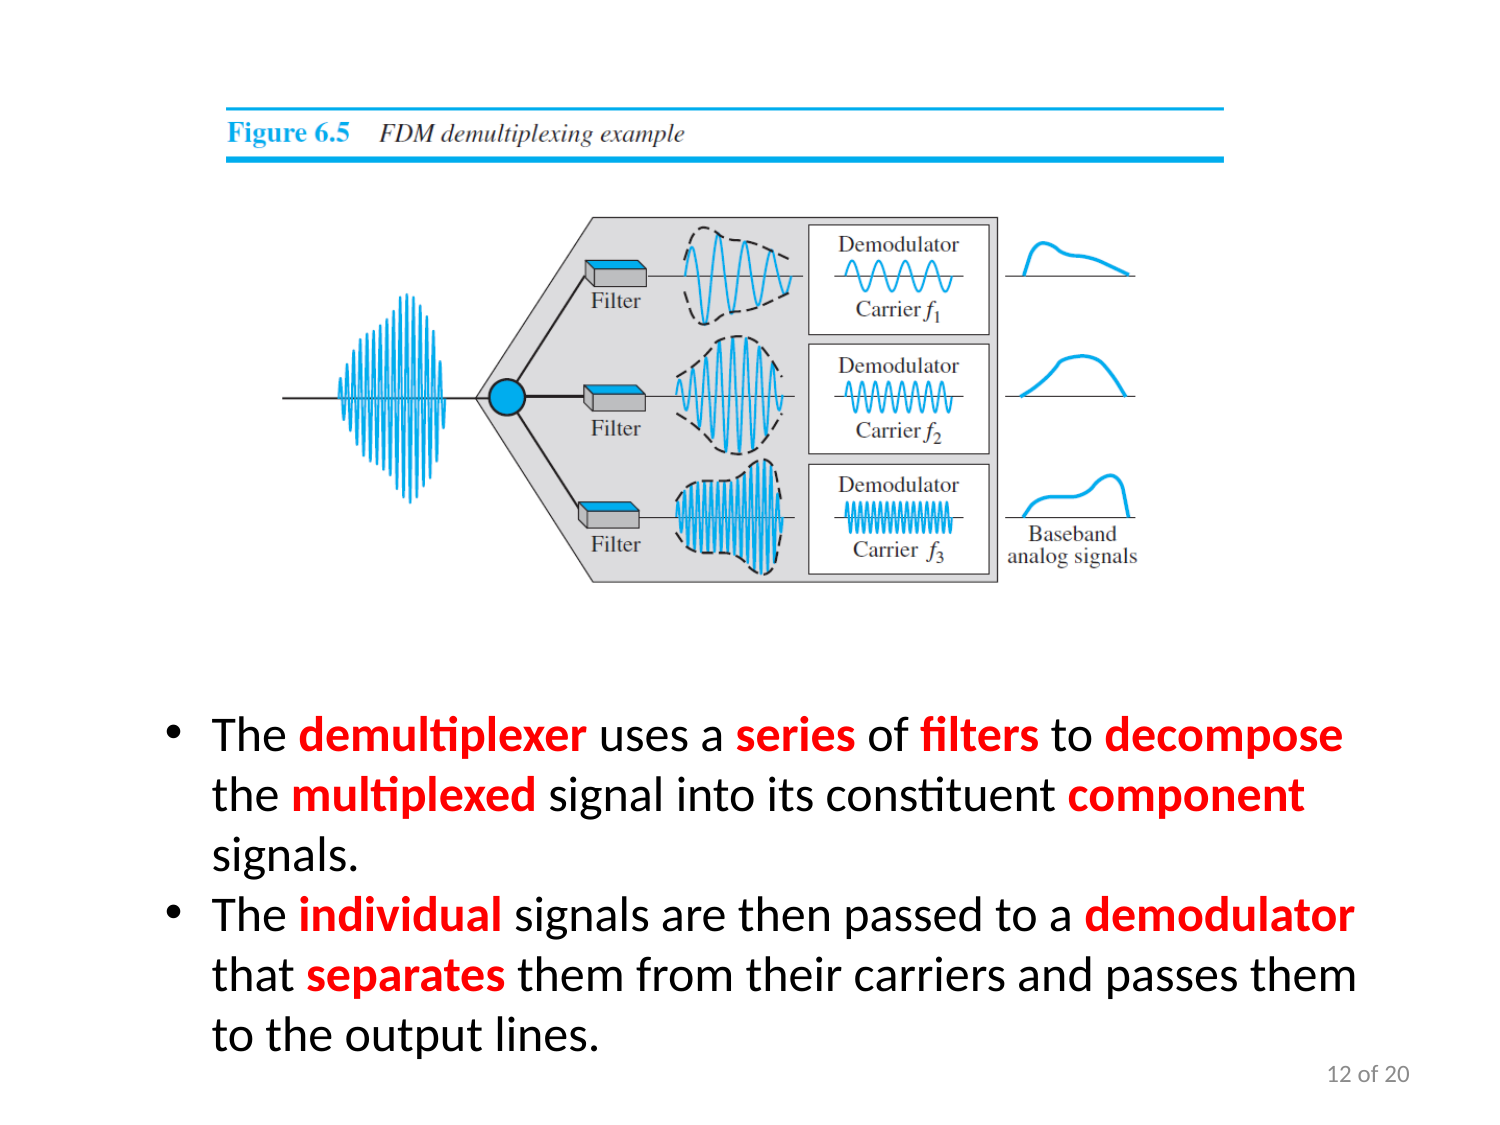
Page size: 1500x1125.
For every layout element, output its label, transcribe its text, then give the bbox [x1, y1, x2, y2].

text_box The demultiplexer uses a series of filters to decompose the multiplexed signal into its constituent component signals. The individual signals are then passed to a demodulator that separates them from their carriers and passes them to the output lines. [150, 693, 1388, 1069]
slide_number 12 of 20 [1074, 1042, 1425, 1103]
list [224, 99, 1226, 607]
